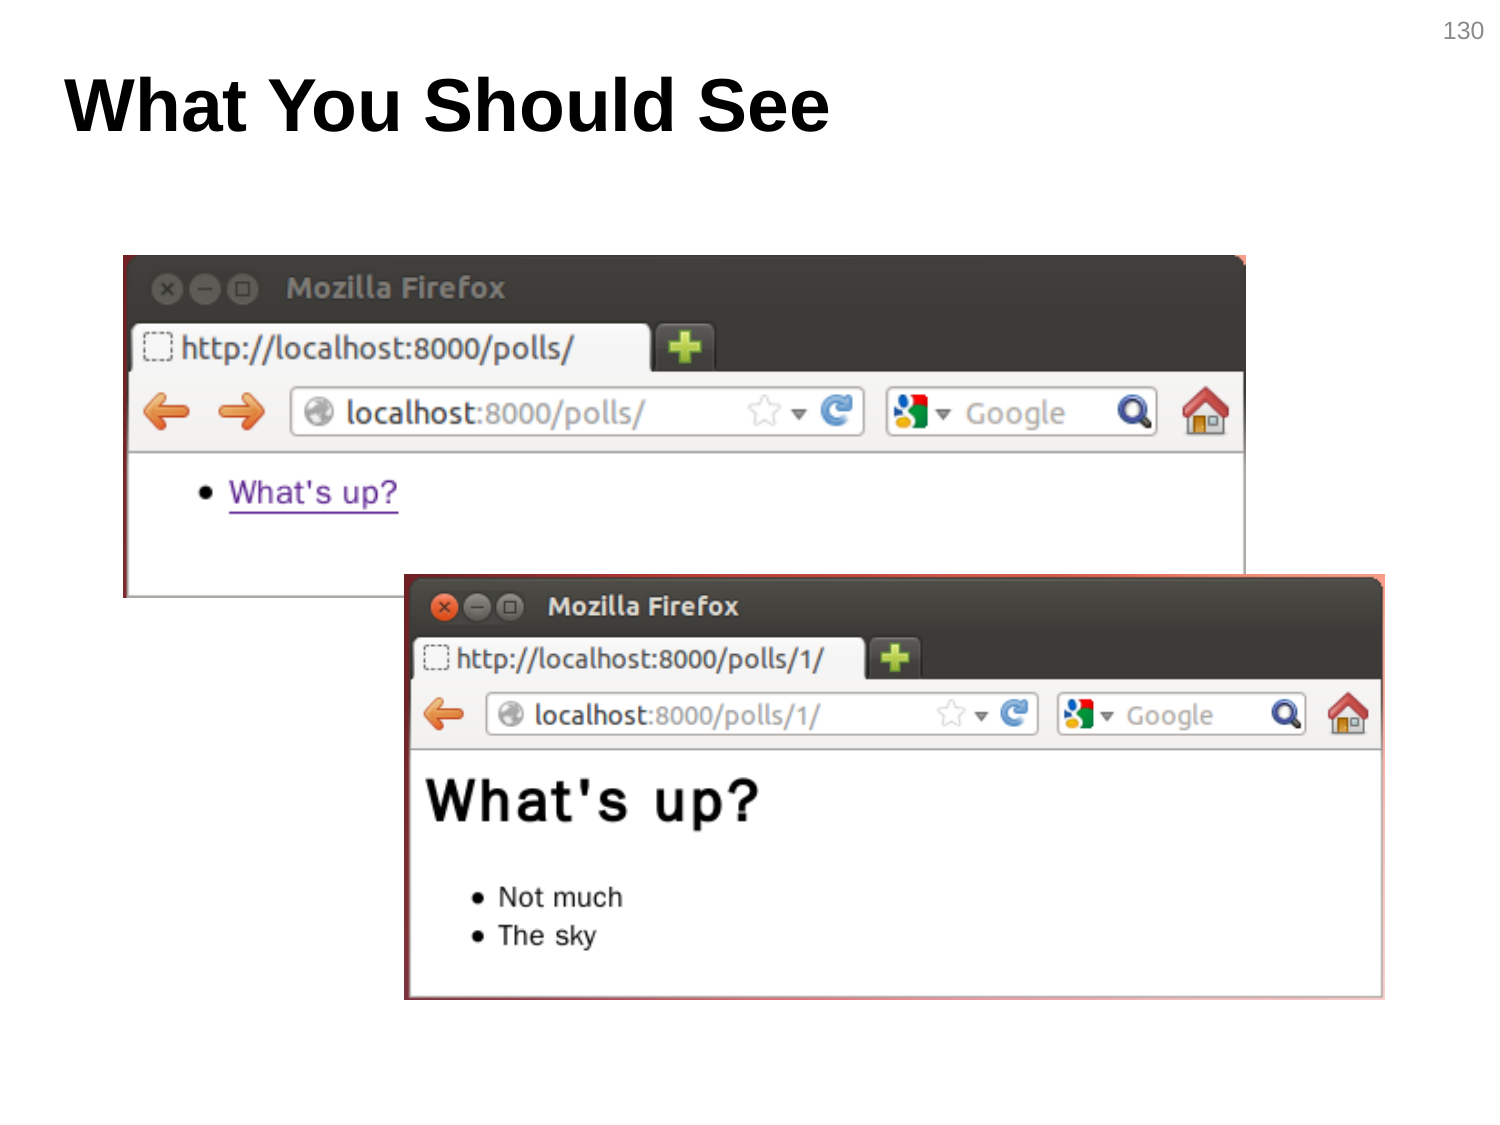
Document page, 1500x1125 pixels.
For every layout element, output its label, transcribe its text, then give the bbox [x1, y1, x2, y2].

slide_number 130 [1149, 0, 1500, 60]
title What You Should See [49, 7, 1400, 195]
picture [123, 255, 1385, 1000]
